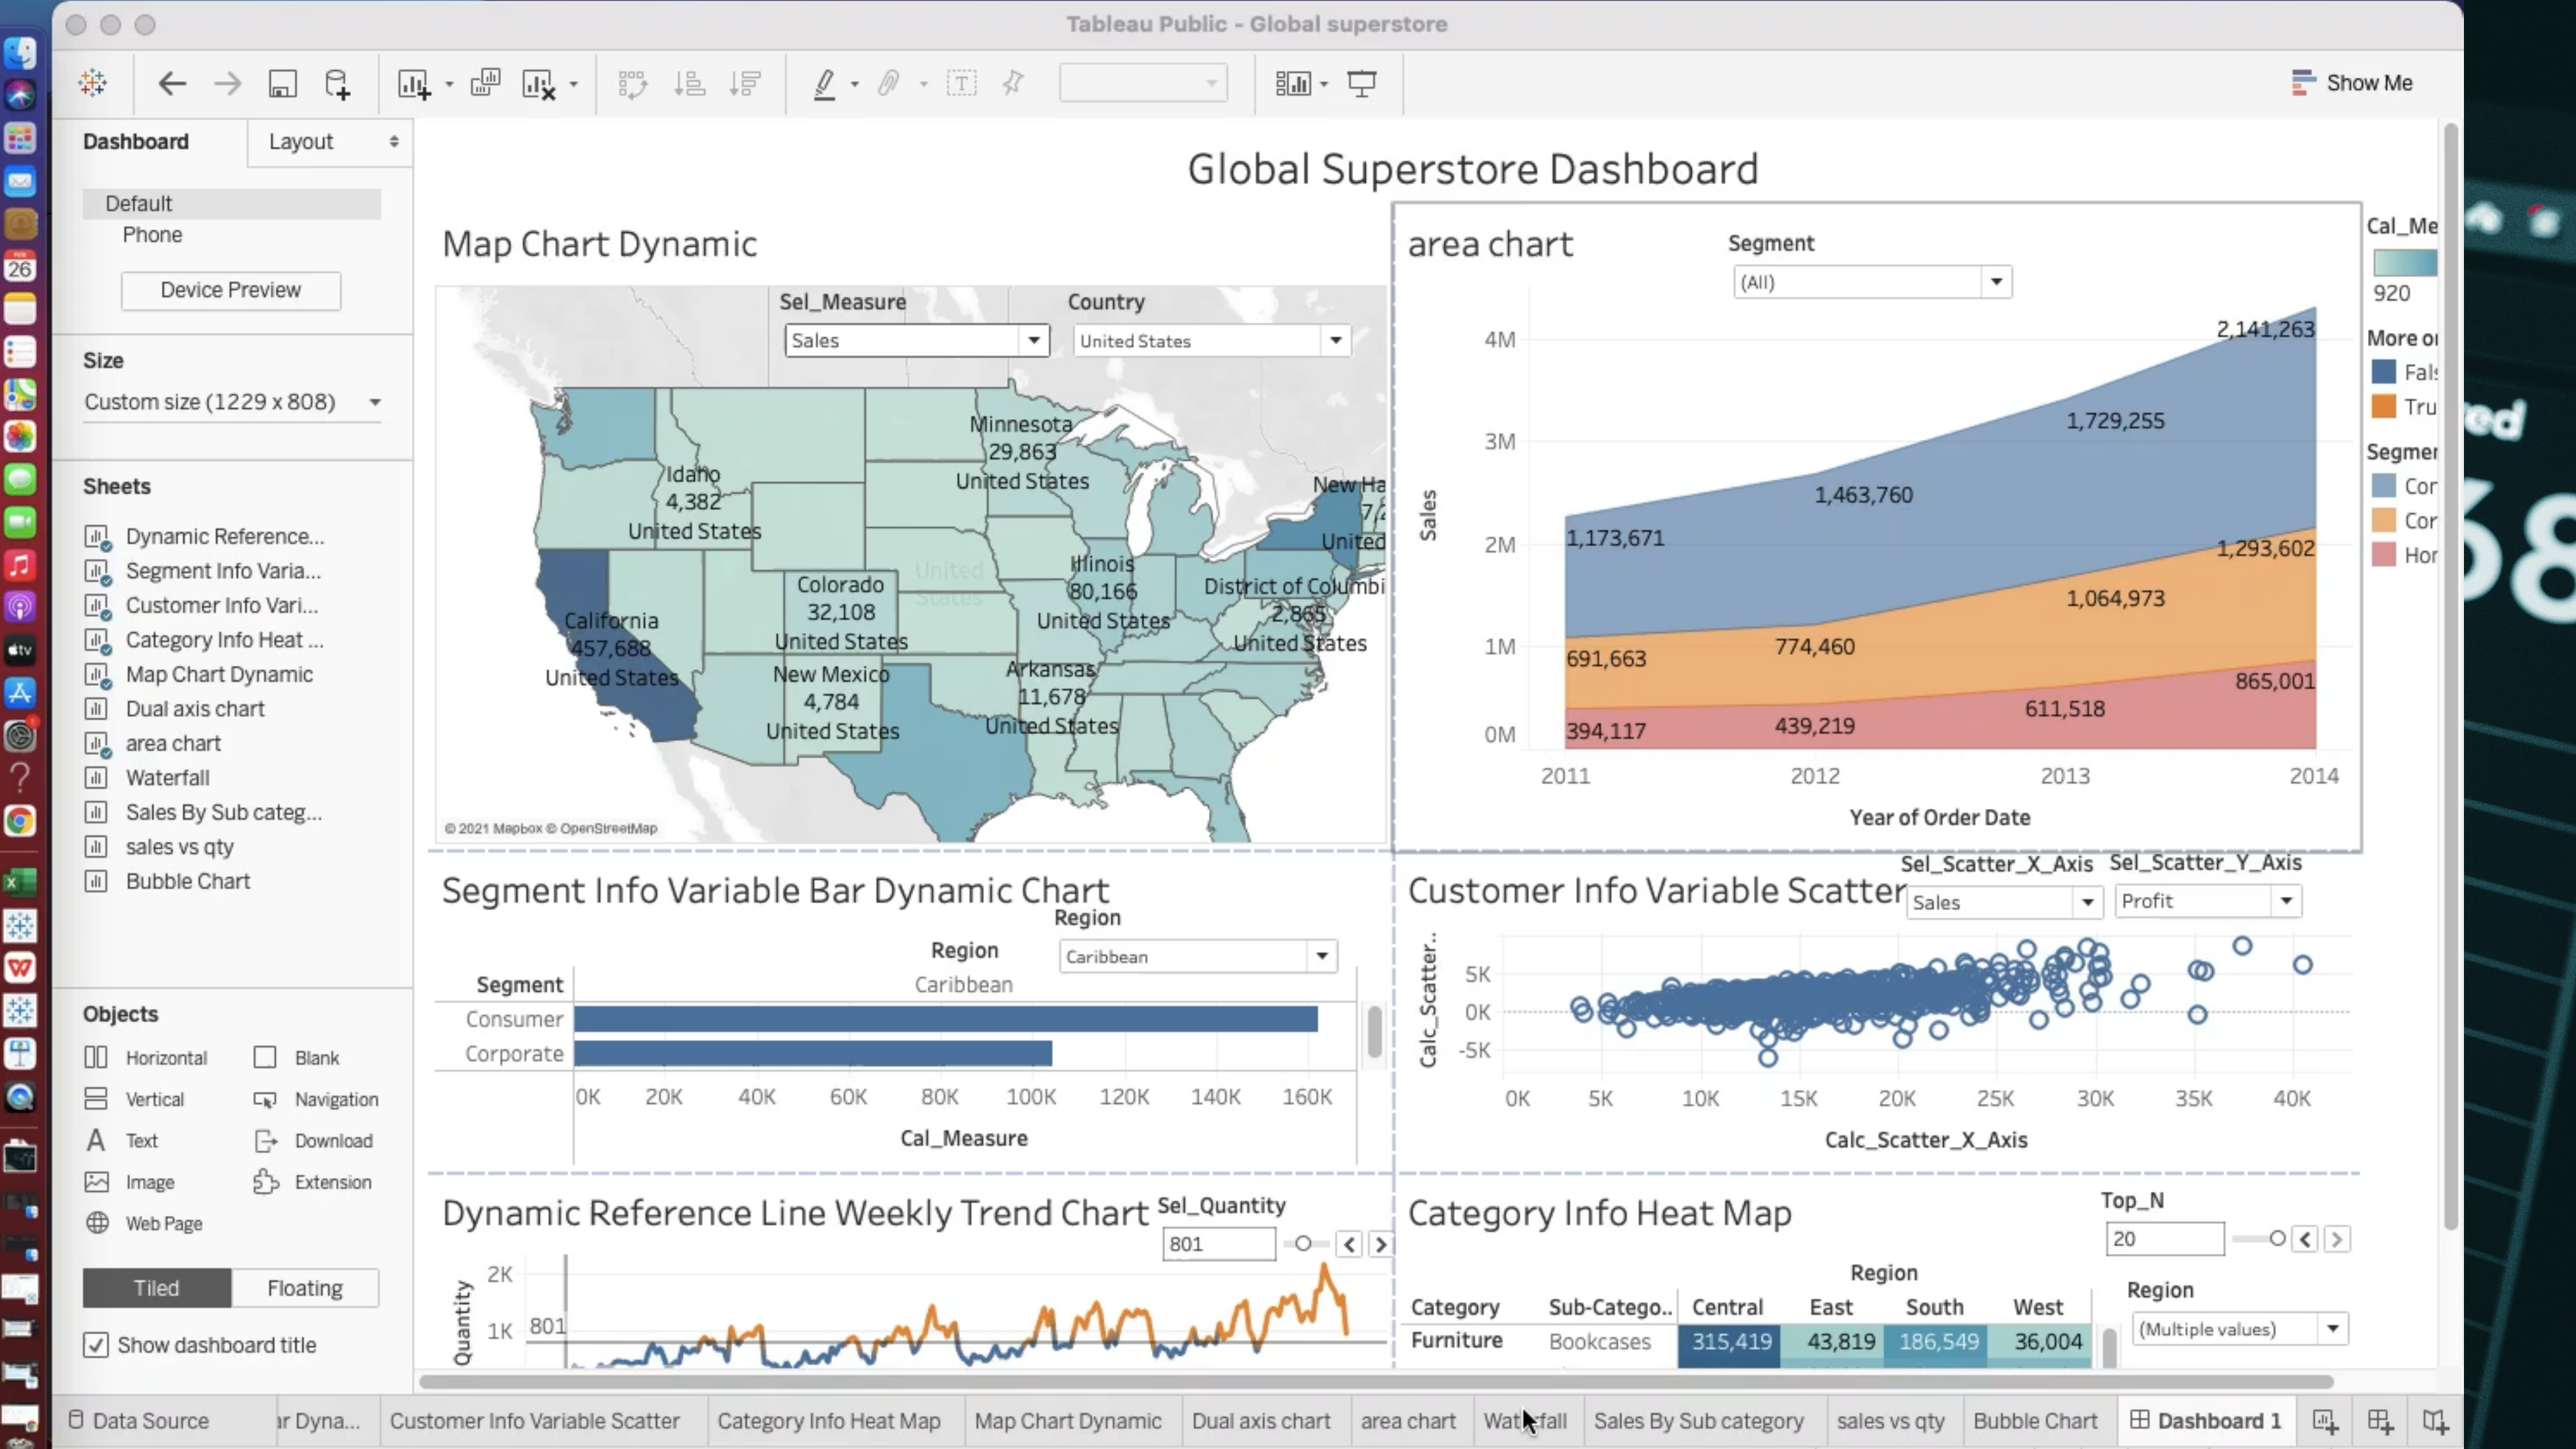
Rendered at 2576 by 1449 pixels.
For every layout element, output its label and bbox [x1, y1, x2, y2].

text_box [0, 0, 2465, 1449]
picture [2465, 0, 2576, 1449]
